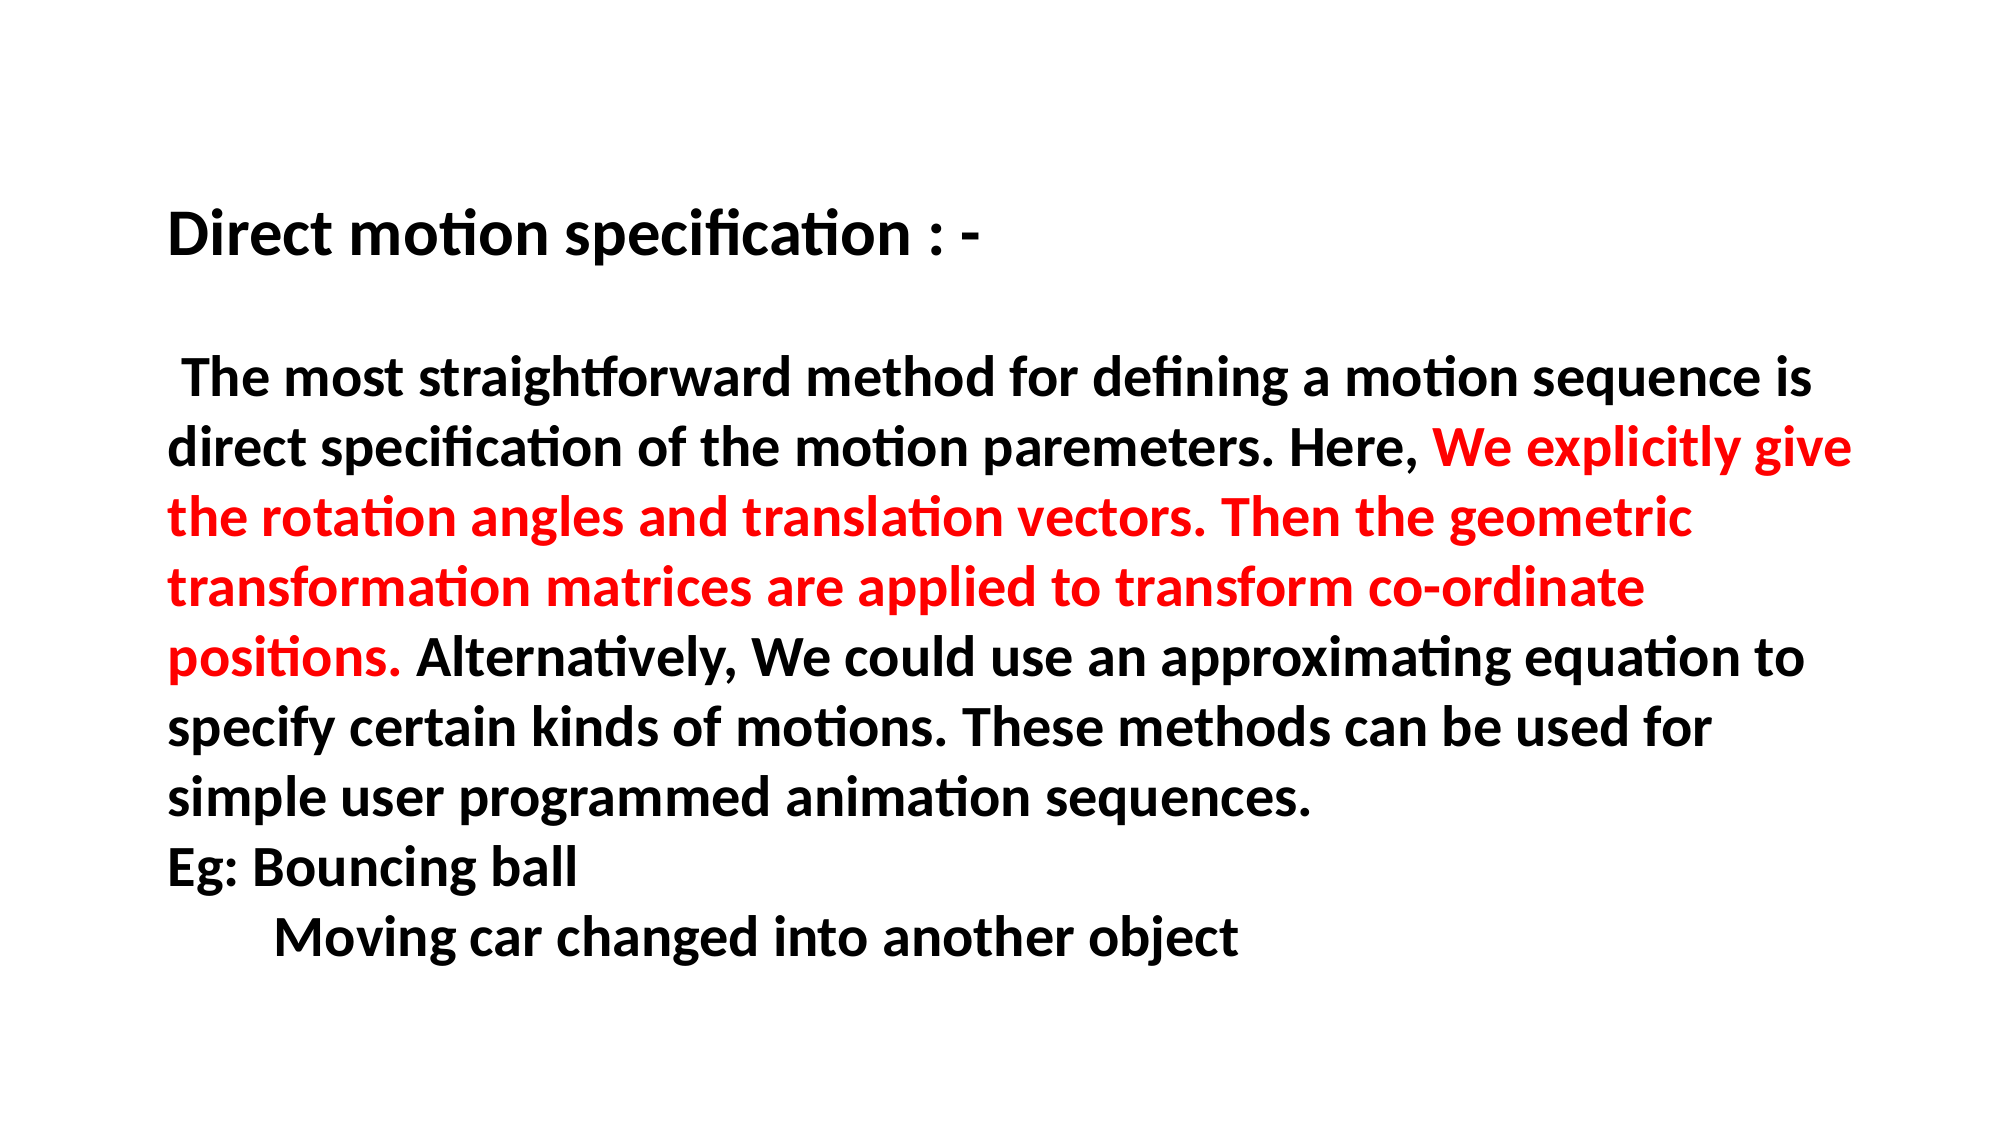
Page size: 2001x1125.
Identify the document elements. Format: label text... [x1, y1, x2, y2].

text_box Direct motion specification : - The most straightforward method for defining a motion sequence is direct specification of the motion paremeters. Here, We explicitly give the rotation angles and translation vectors. Then the geometric transformation matrices are applied to transform co-ordinate positions. Alternatively, We could use an approximating equation to specify certain kinds of motions. These methods can be used for simple user programmed animation sequences. Eg: Bouncing ball Moving car changed into another object [153, 181, 1875, 976]
